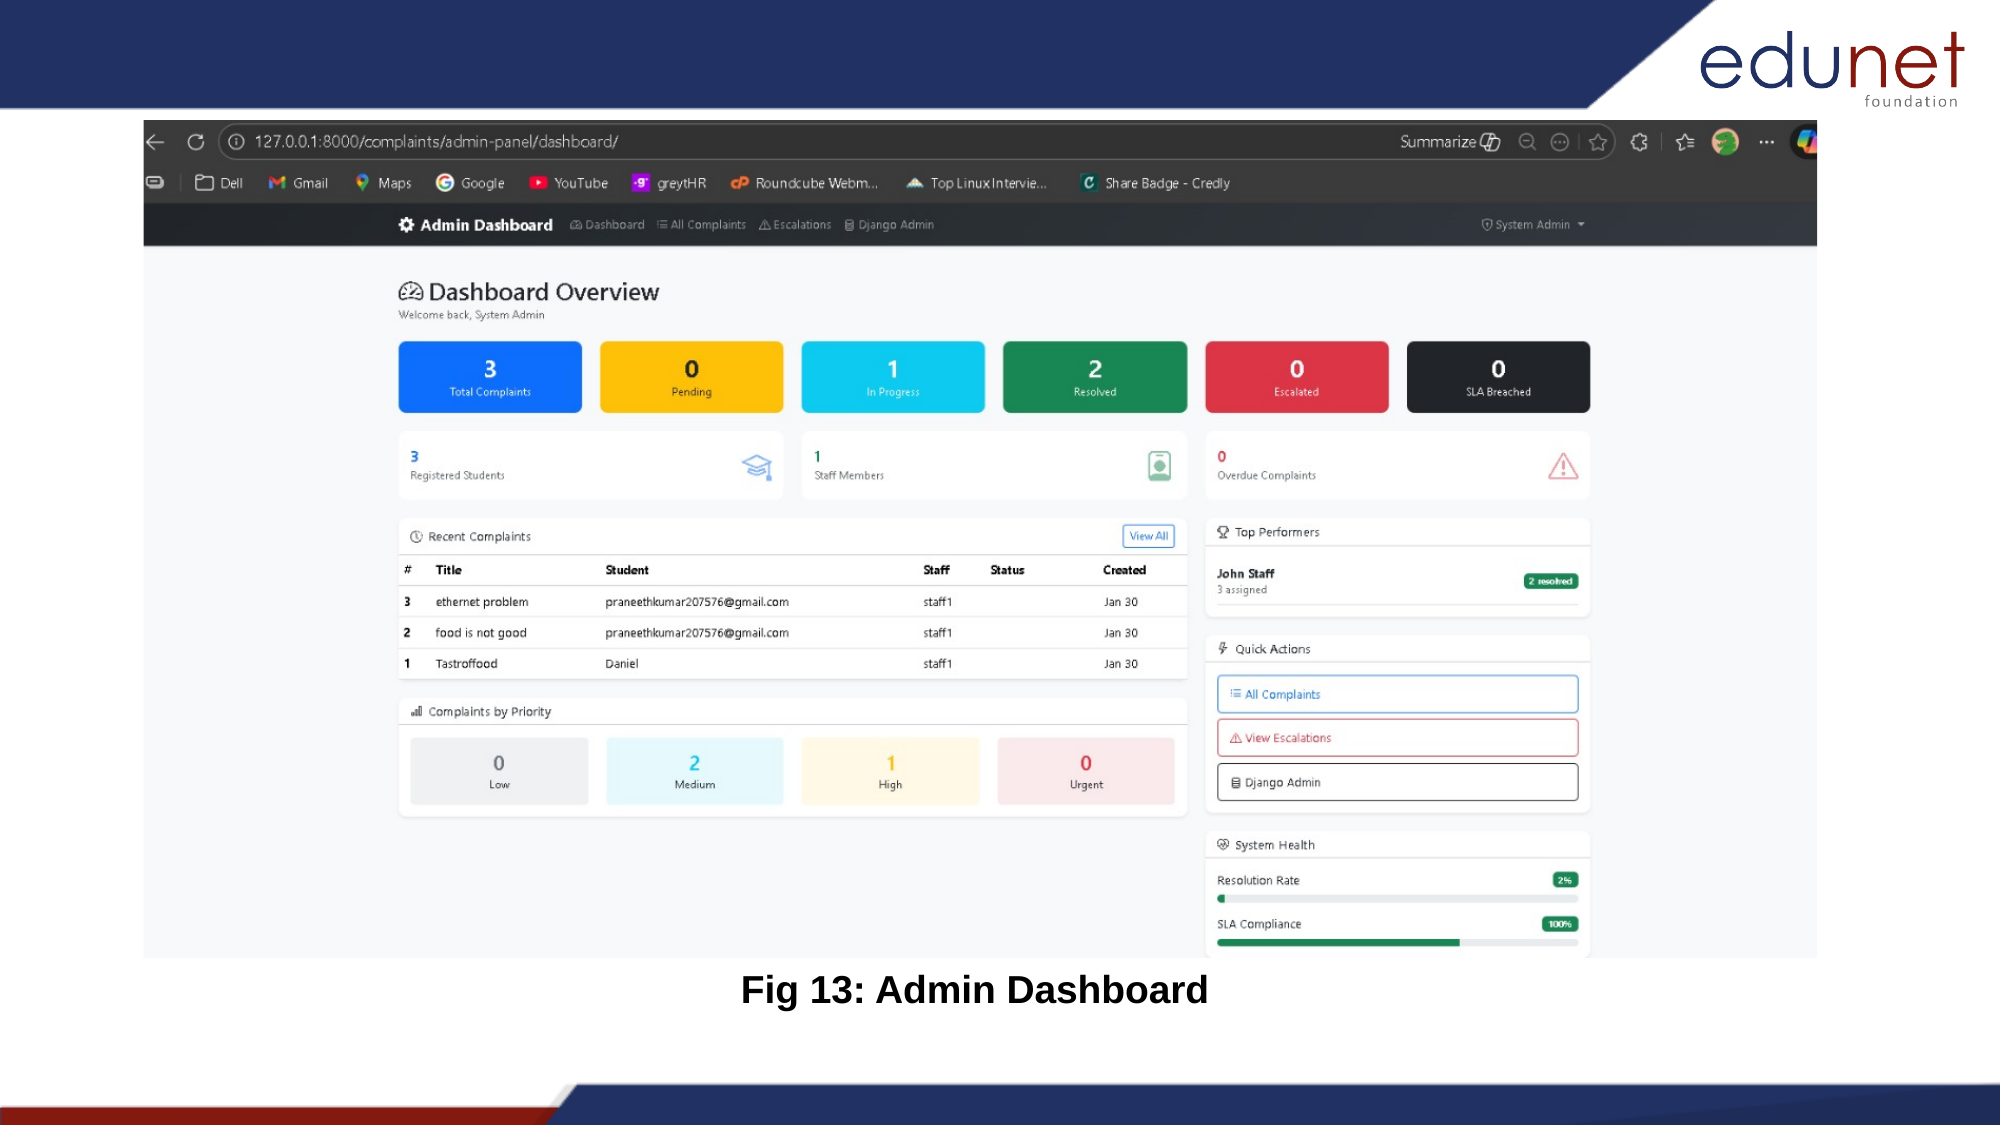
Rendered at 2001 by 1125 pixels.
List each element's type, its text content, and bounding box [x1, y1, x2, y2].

picture [0, 0, 1977, 117]
picture [0, 1070, 2000, 1125]
picture [143, 119, 1818, 958]
text_box Fig 13: Admin Dashboard [440, 964, 1521, 1019]
